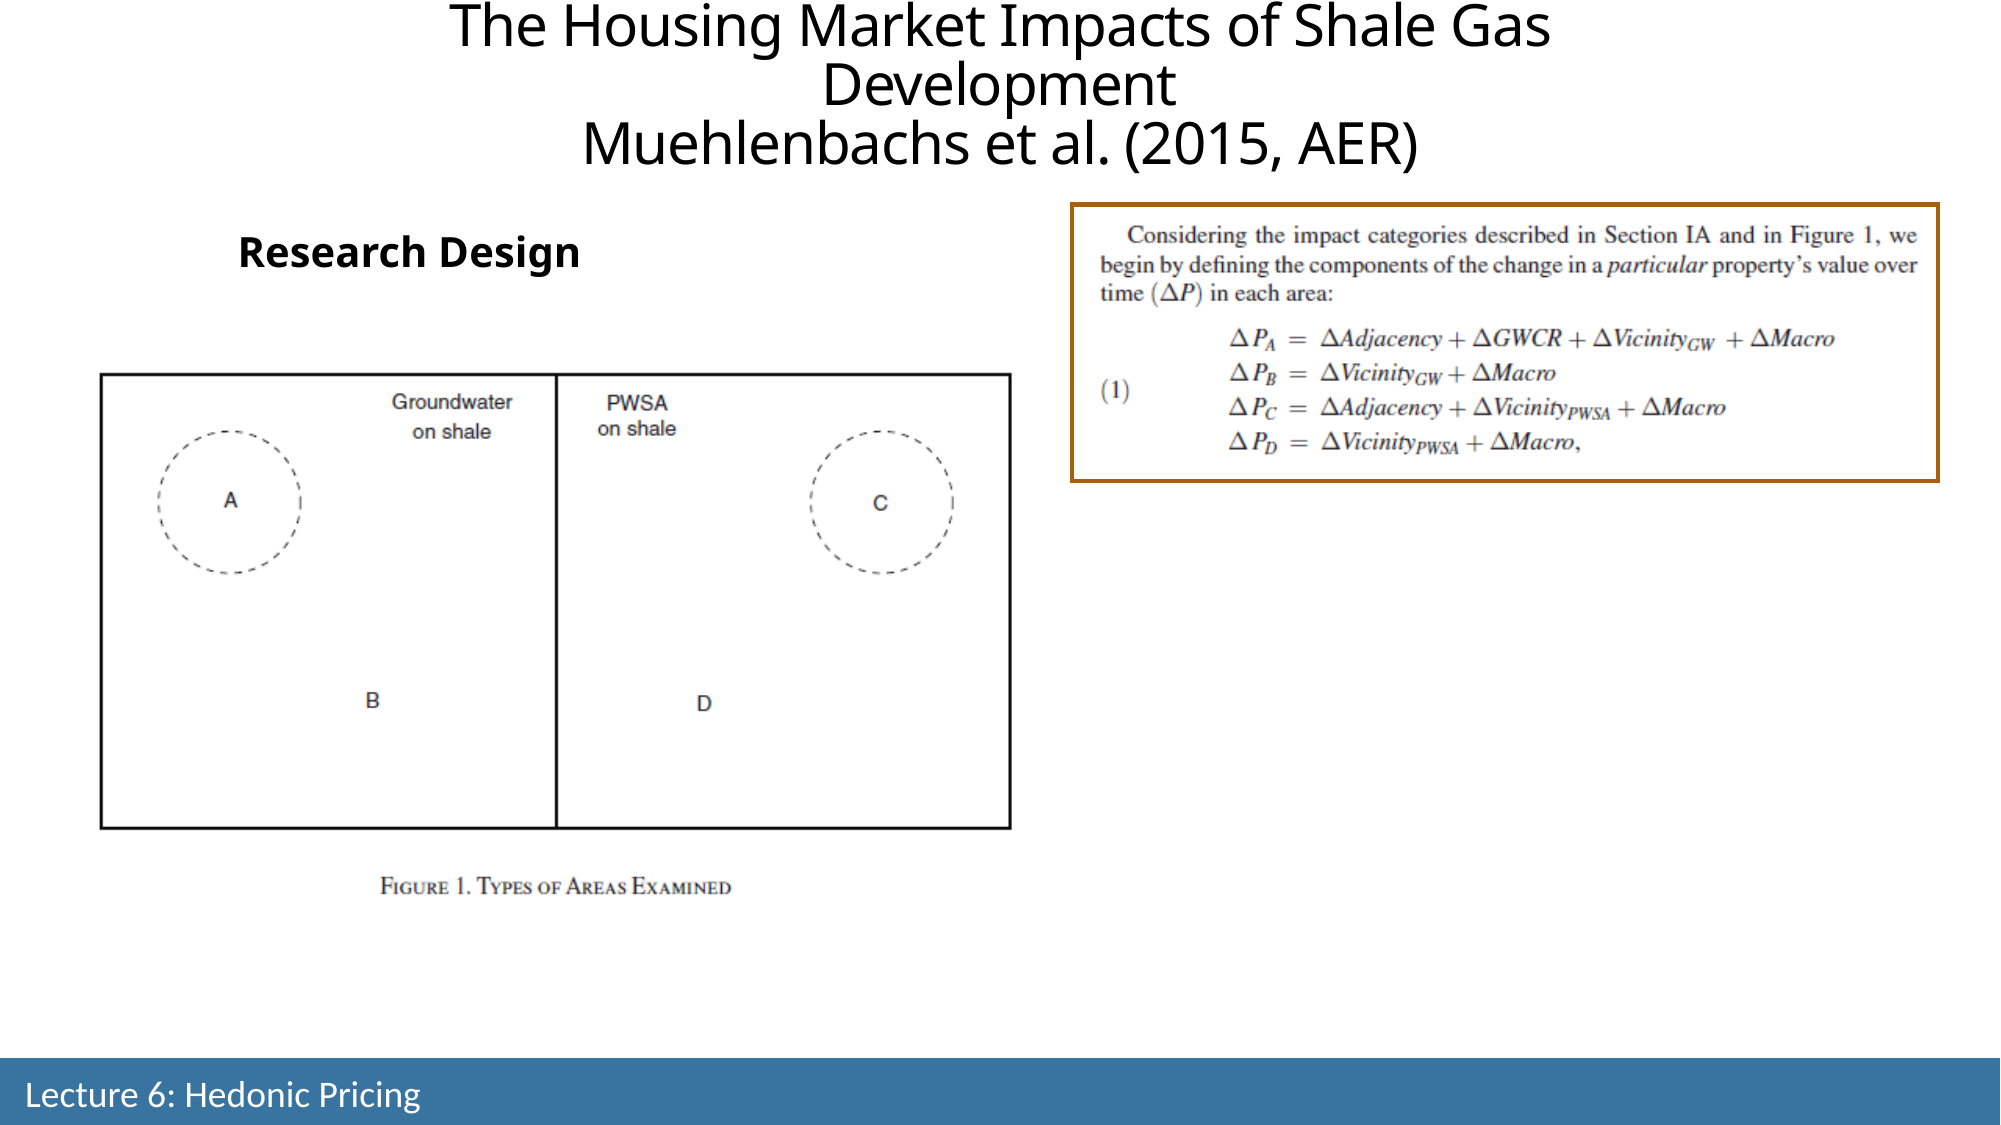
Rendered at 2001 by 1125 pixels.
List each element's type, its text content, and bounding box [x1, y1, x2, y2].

text_box [1071, 203, 1939, 482]
picture [39, 204, 1938, 935]
text_box The Housing Market Impacts of Shale Gas Development Muehlenbachs et al. (2015, AER) [346, 0, 1654, 184]
text_box Research Design [147, 218, 1071, 331]
